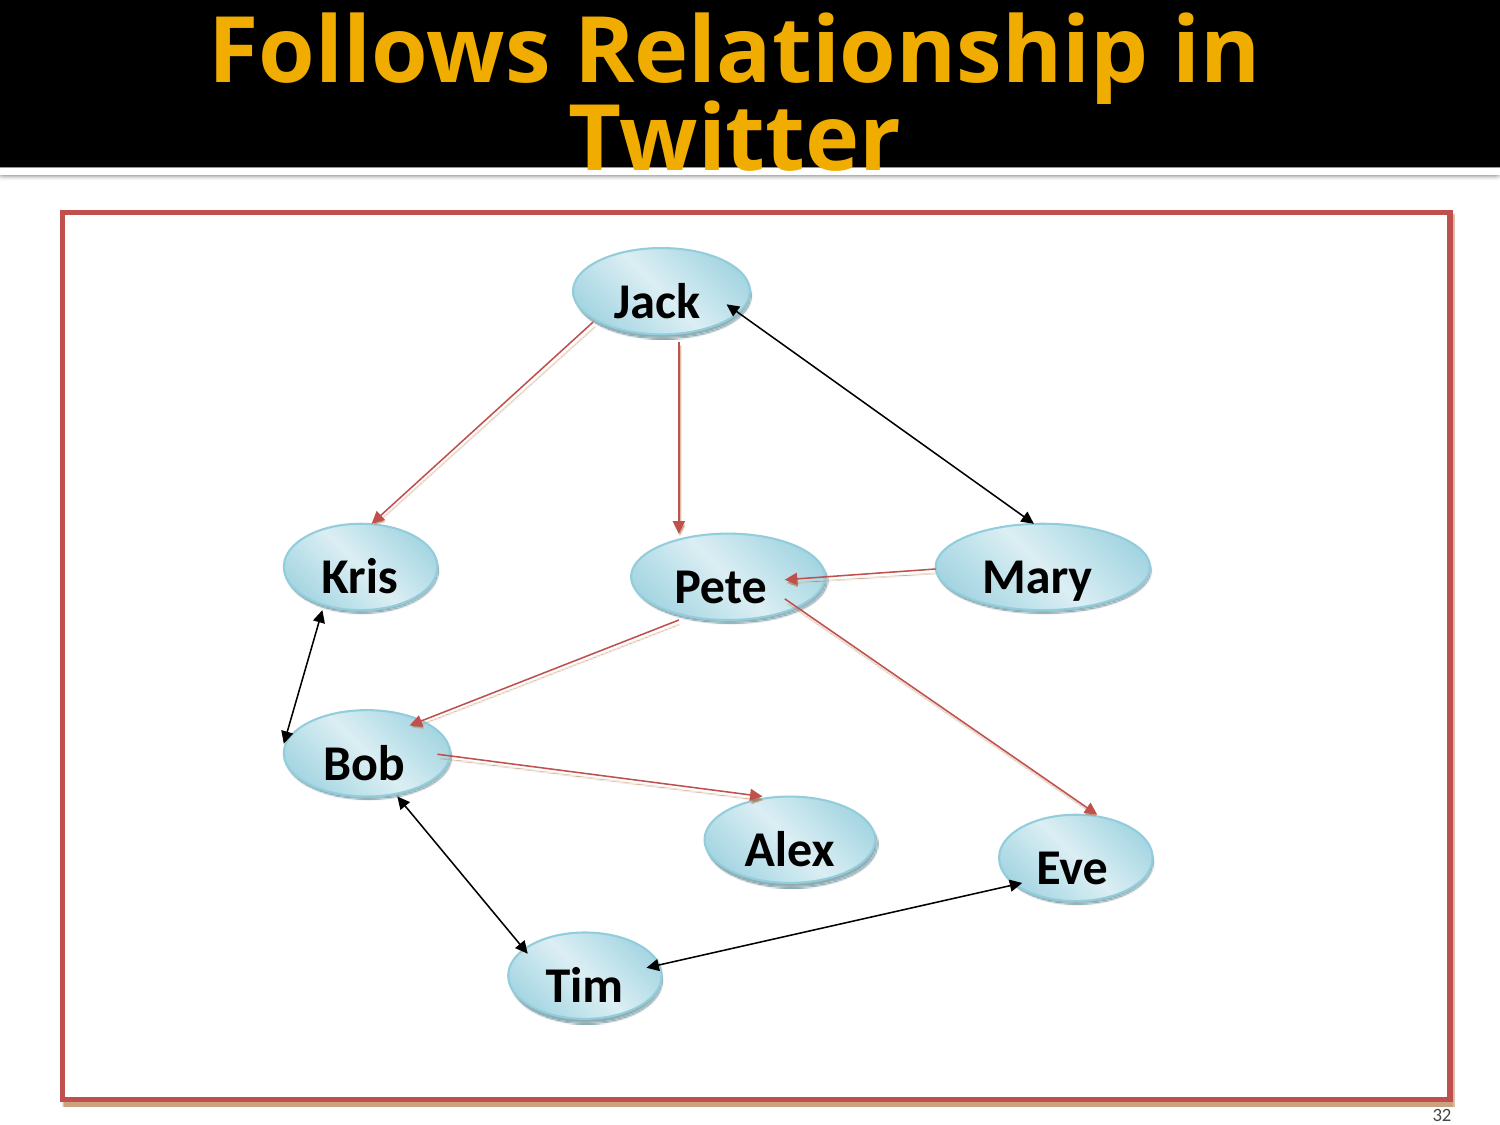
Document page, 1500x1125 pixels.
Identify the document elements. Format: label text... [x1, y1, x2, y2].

slide_number 32 [1345, 1080, 1467, 1125]
title Follows Relationship in Twitter [37, 37, 1425, 163]
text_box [62, 212, 1451, 1100]
